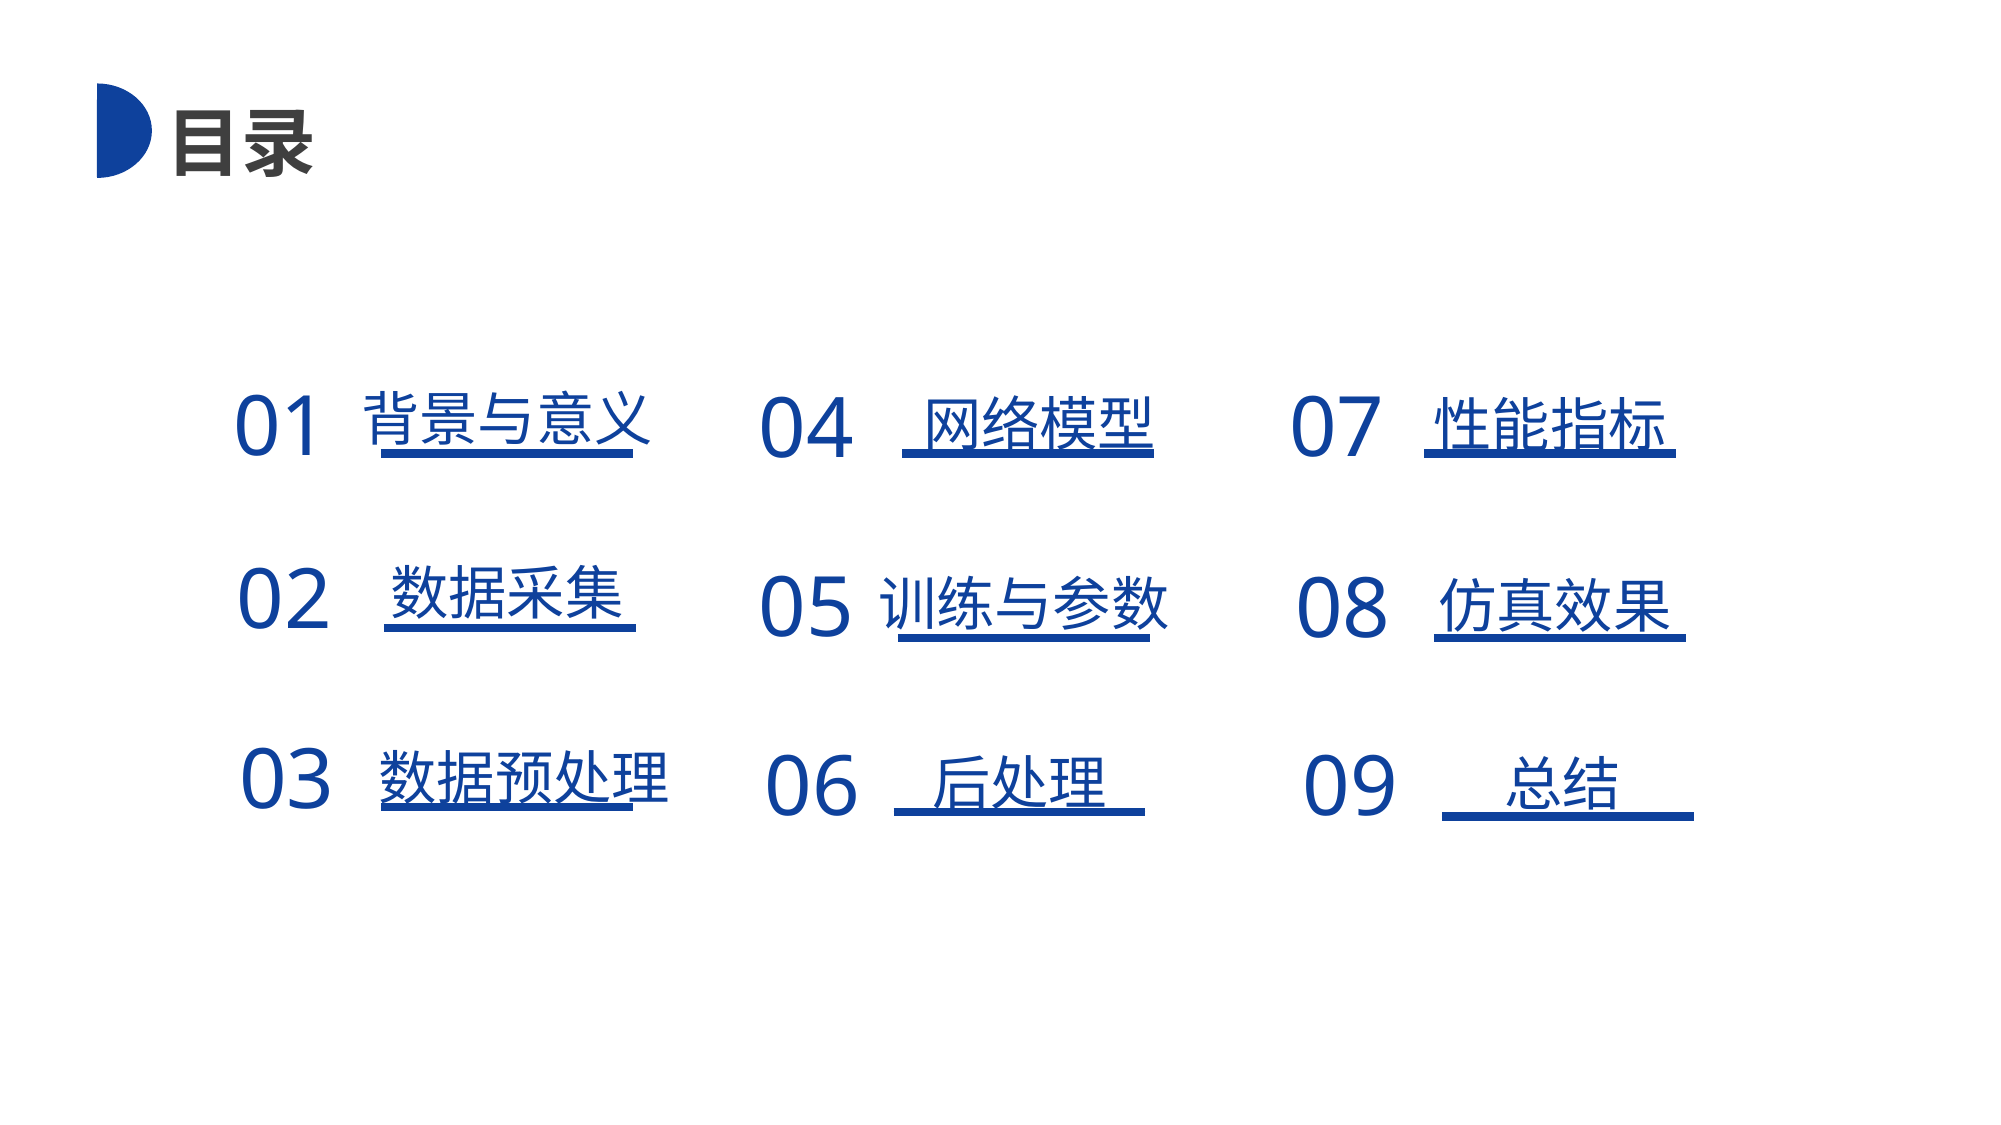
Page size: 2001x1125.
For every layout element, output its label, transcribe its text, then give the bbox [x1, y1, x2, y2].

text_box 仿真效果 [1407, 557, 1703, 639]
text_box 网络模型 [828, 375, 1208, 457]
text_box 02 [155, 529, 413, 646]
text_box 08 [1213, 538, 1472, 654]
text_box [96, 83, 152, 178]
text_box 总结 [1415, 736, 1710, 818]
text_box 06 [683, 715, 941, 832]
text_box 03 [158, 709, 416, 825]
text_box 数据采集 [359, 544, 654, 626]
text_box 背景与意义 [359, 370, 655, 452]
text_box 性能指标 [1402, 377, 1698, 459]
text_box 05 [677, 537, 936, 654]
text_box 训练与参数 [876, 556, 1171, 638]
text_box 04 [677, 358, 936, 475]
text_box 目录 [166, 80, 778, 185]
text_box 09 [1221, 716, 1480, 833]
text_box 后处理 [872, 734, 1167, 816]
text_box 数据预处理 [335, 729, 683, 811]
text_box 01 [151, 355, 410, 472]
text_box 07 [1208, 357, 1466, 474]
